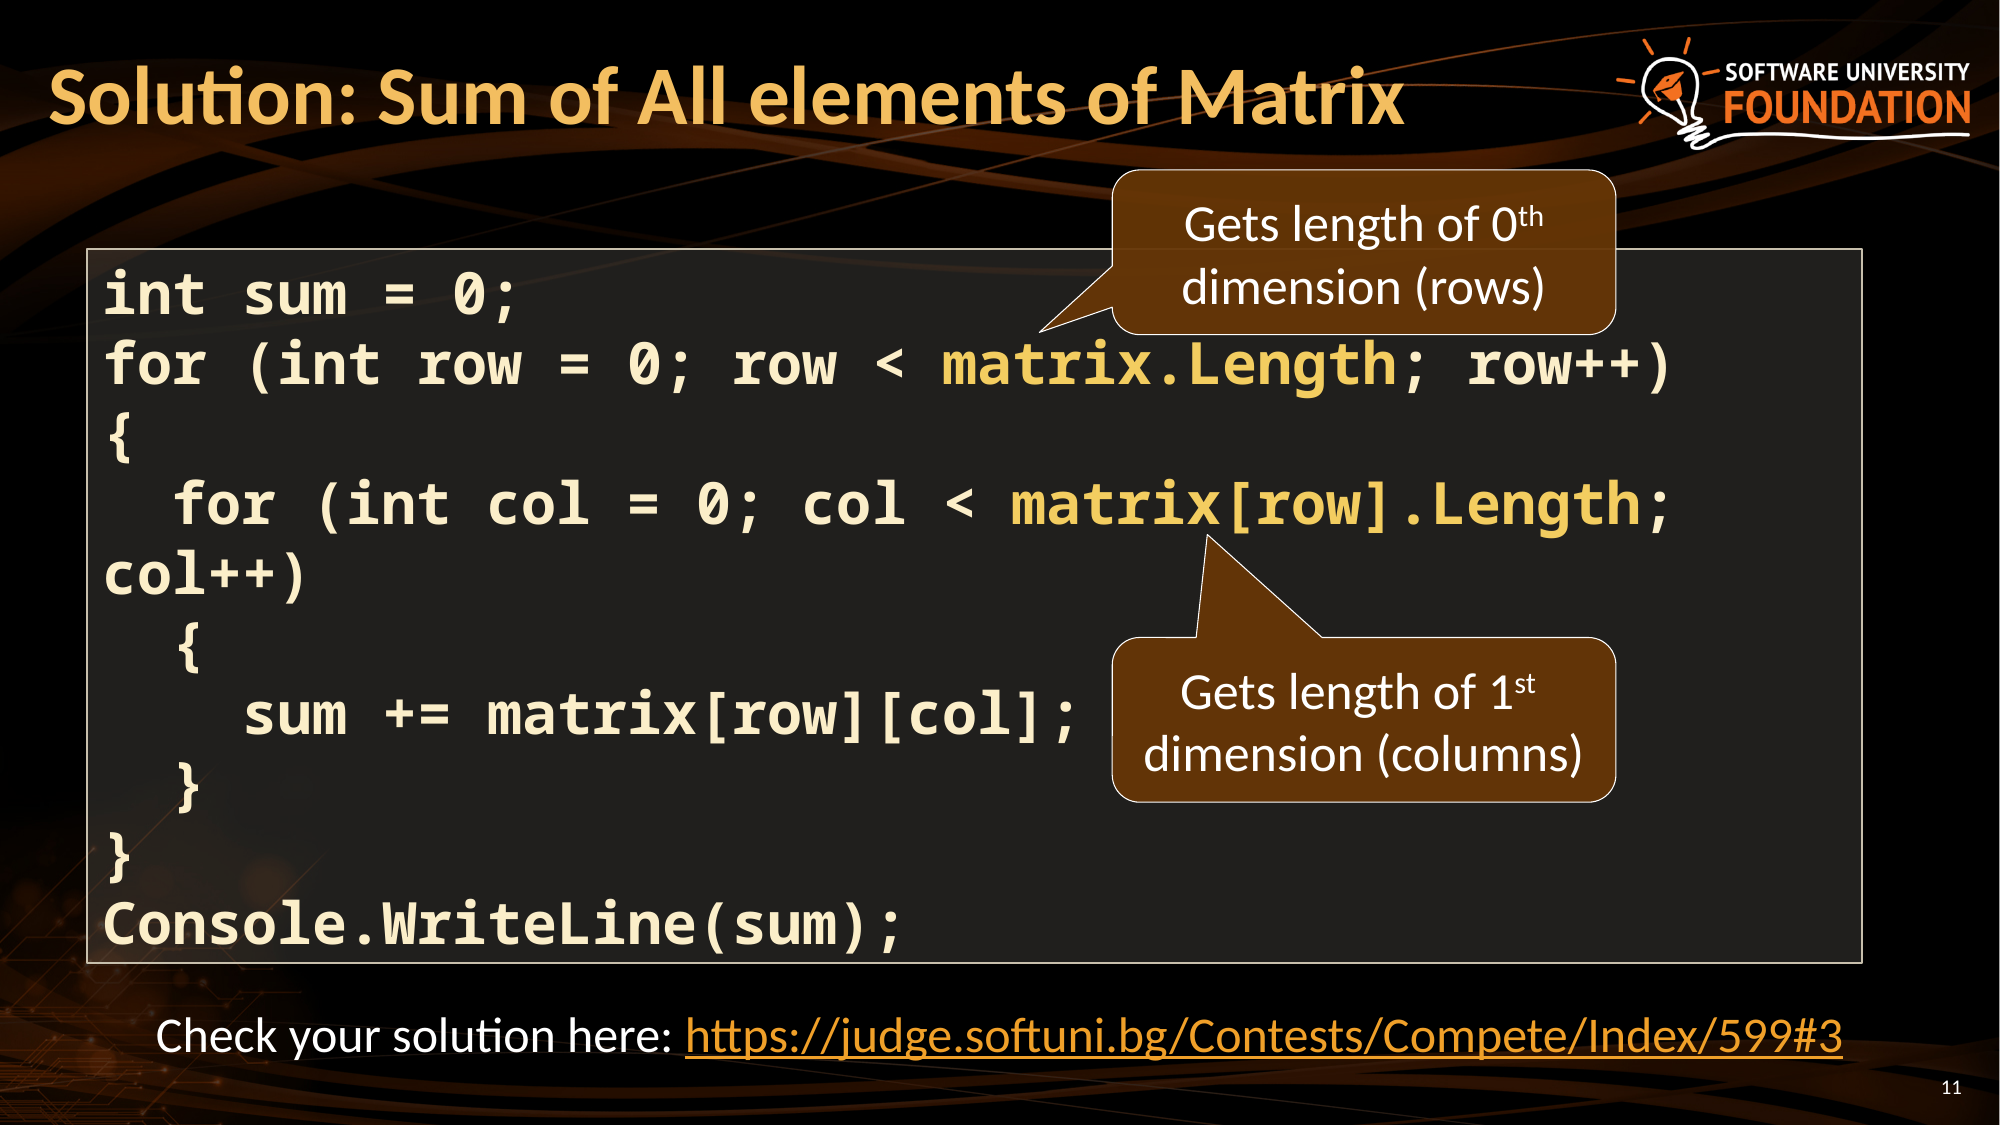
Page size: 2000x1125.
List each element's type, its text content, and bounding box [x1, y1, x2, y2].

text_box Gets length of 0th dimension (rows) [1039, 169, 1616, 335]
slide_number 11 [1897, 1070, 1968, 1103]
text_box int sum = 0; for (int row = 0; row < matrix.Length; row++) { for (int col = 0; col < matrix[row].Length; col++) { sum += matrix[row][col]; } } Console.WriteLine(sum); [87, 248, 1863, 964]
title Solution: Sum of All elements of Matrix [30, 6, 1602, 189]
text_box Check your solution here: https://judge.softuni.bg/Contests/Compete/Index/599#3 [78, 994, 1922, 1070]
text_box Gets length of 1st dimension (columns) [1112, 534, 1616, 803]
picture [0, 0, 2000, 1125]
